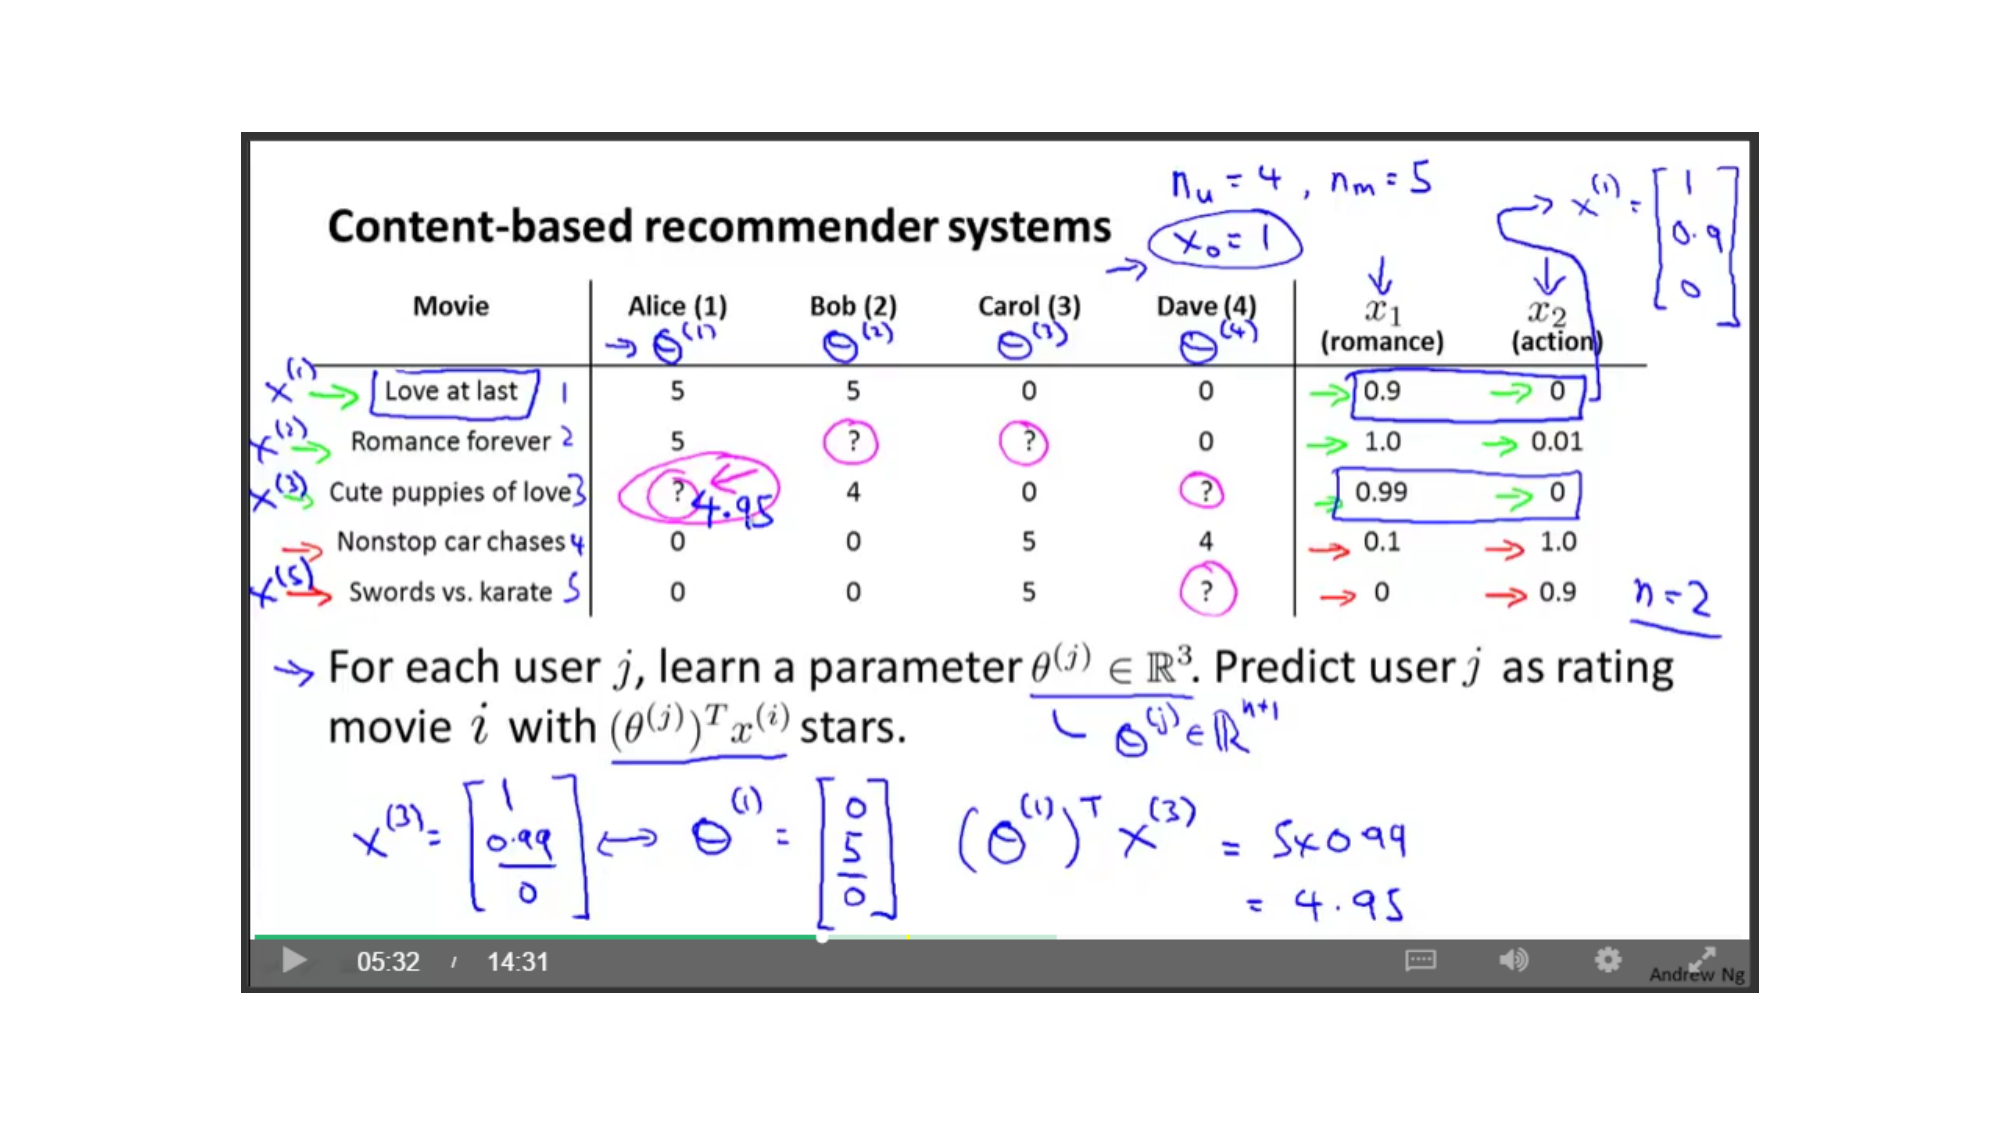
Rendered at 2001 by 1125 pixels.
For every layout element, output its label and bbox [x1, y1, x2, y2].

picture [241, 132, 1759, 993]
